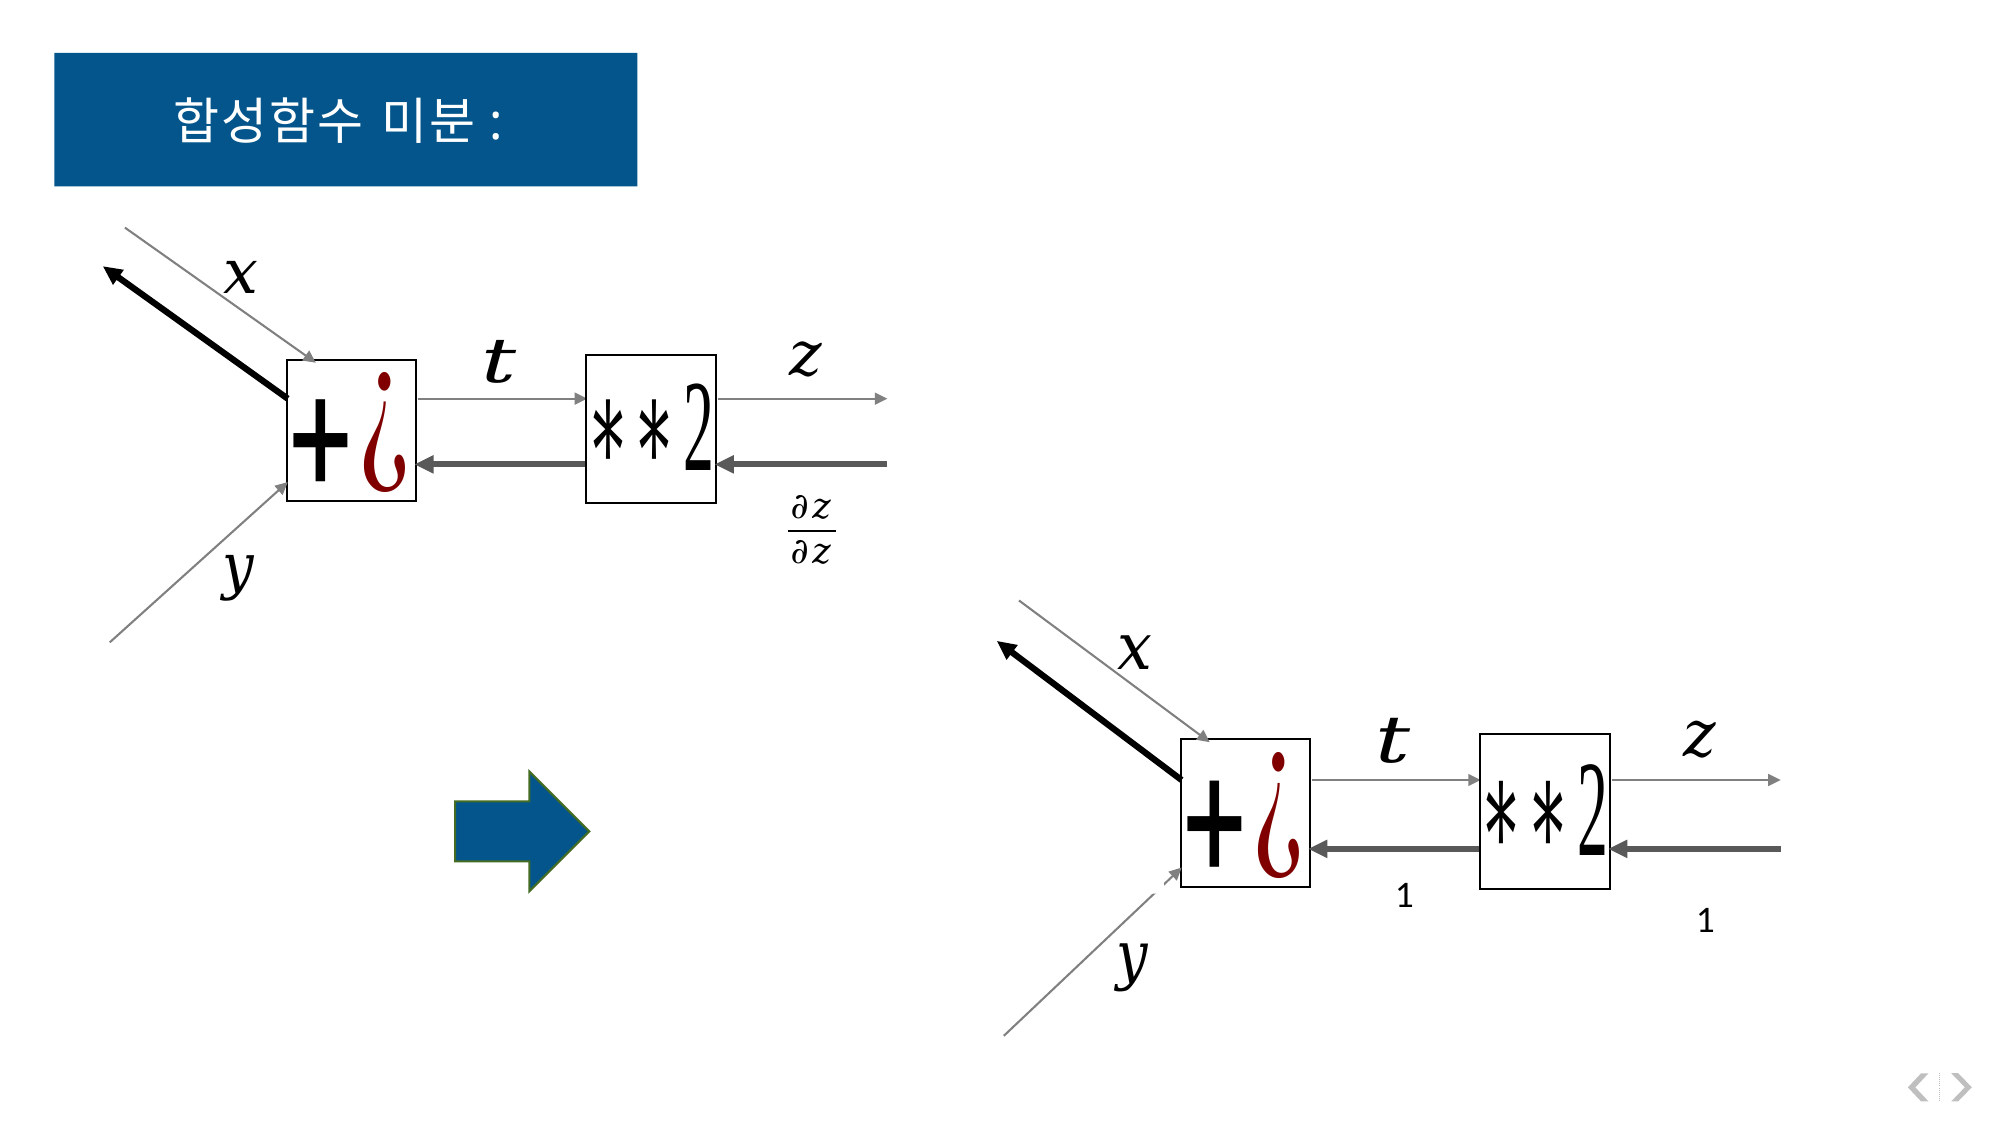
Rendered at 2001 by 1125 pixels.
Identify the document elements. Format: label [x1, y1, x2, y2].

text_box [454, 769, 591, 894]
text_box [939, 600, 1781, 1036]
text_box [100, 227, 888, 643]
